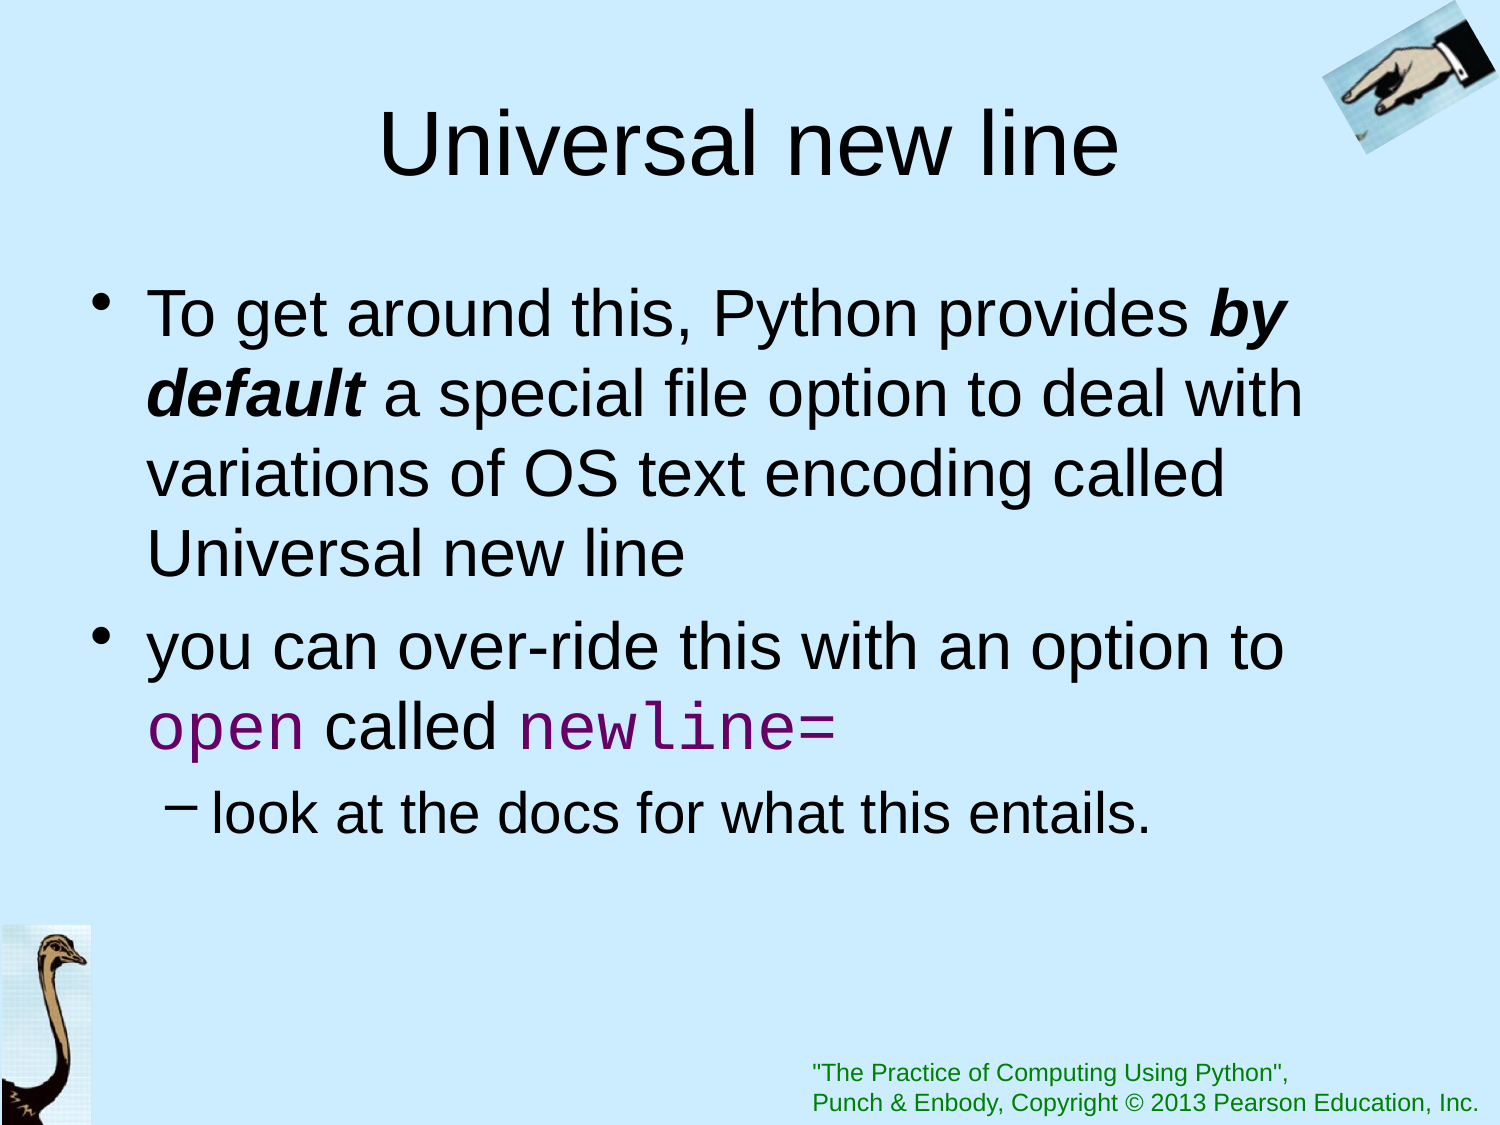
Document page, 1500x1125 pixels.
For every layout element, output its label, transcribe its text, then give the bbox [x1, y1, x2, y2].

picture [1378, 0, 1499, 120]
picture [2, 924, 92, 1125]
title Universal new line [75, 45, 1425, 233]
list To get around this, Python provides by default a special file option to deal with variations of OS text encoding called Universal new line you can over-ride this with an option to open called newline= look at the docs for what this entails. [75, 262, 1425, 1005]
